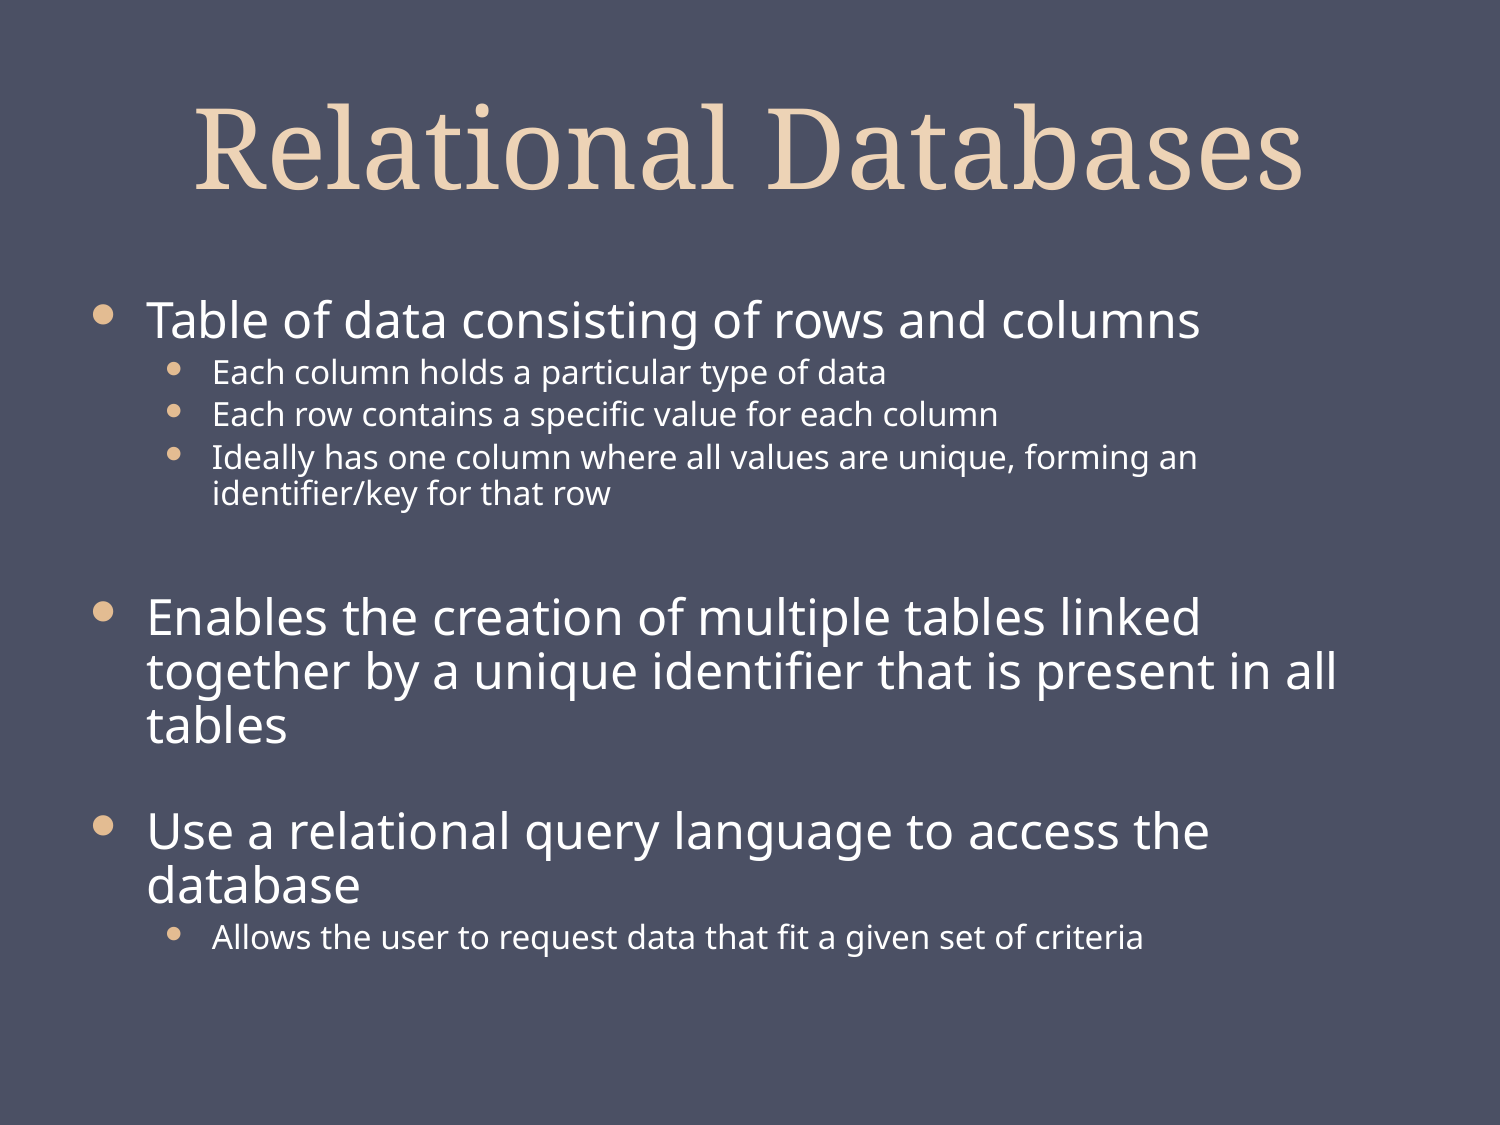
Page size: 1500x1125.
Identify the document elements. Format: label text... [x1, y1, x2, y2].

title Relational Databases [75, 0, 1425, 220]
list Table of data consisting of rows and columns Each column holds a particular type of data Each row contains a specific value for each column Ideally has one column where all values are unique, forming an identifier/key for that row Enables the creation of multiple tables linked together by a unique identifier that is present in all tables Use a relational query language to access the database Allows the user to request data that fit a given set of criteria [75, 287, 1425, 1030]
